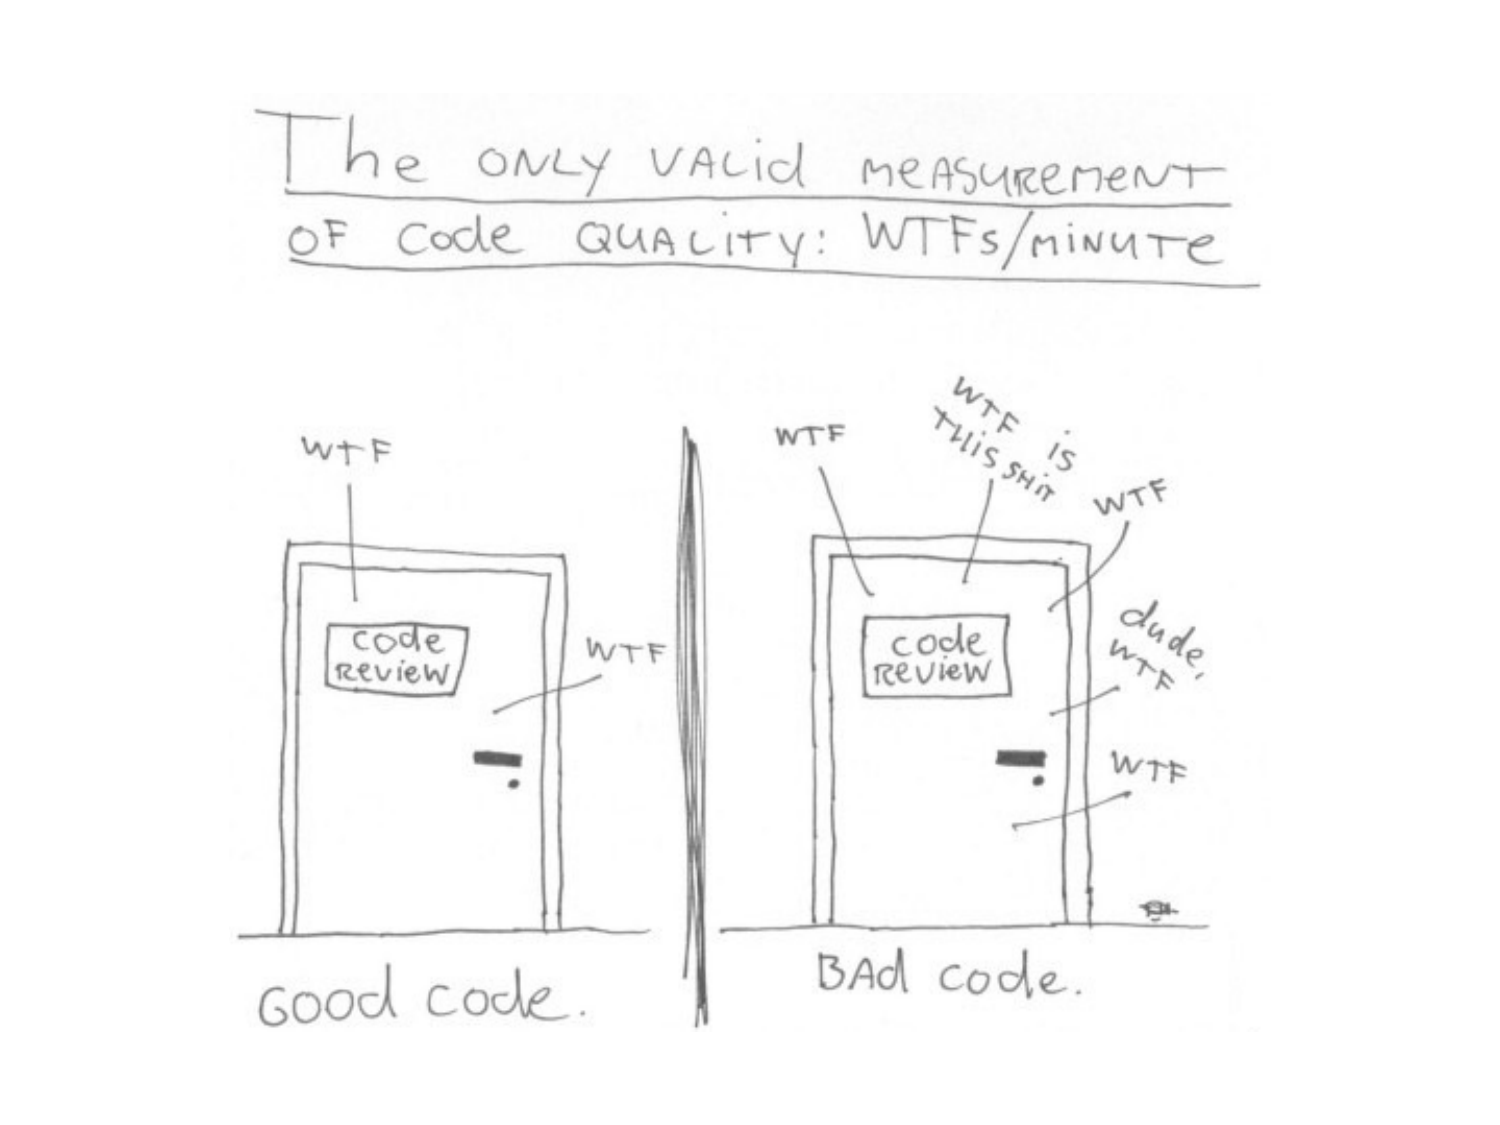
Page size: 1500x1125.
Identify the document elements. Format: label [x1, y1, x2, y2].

picture [228, 93, 1272, 1032]
